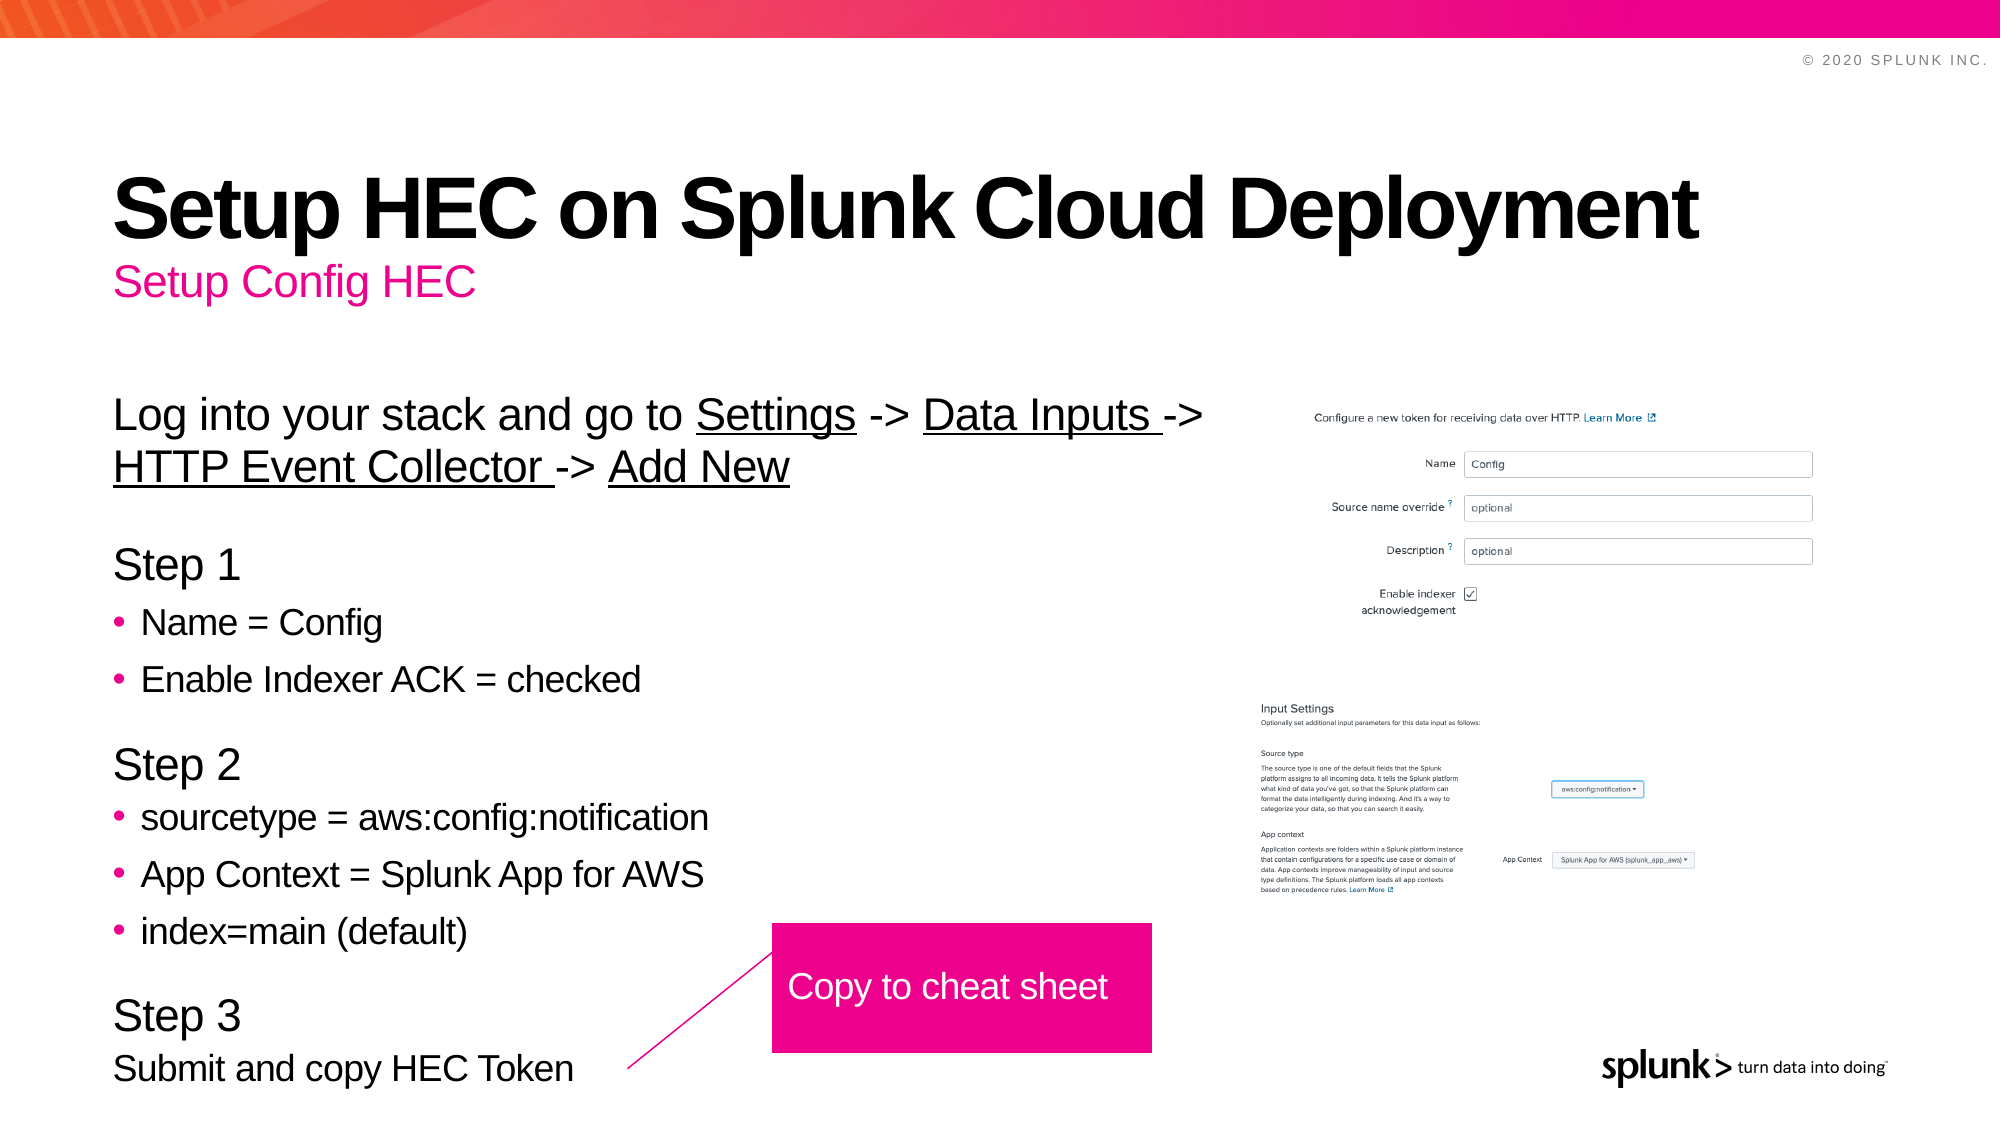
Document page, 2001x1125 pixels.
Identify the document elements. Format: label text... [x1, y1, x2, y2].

picture [1602, 1049, 1888, 1088]
list Setup Config HEC [112, 261, 1888, 308]
picture [1258, 700, 1704, 902]
list Log into your stack and go to Settings -> Data Inputs -> HTTP Event Collector -> Add New Step 1 Name = Config Enable Indexer ACK = checked Step 2 sourcetype = aws:config:notification App Context = Splunk App for AWS index=main (default) Step 3 Submit and copy HEC Token [112, 388, 1259, 1013]
title Setup HEC on Splunk Cloud Deployment [112, 85, 1887, 255]
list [1309, 406, 1820, 638]
picture [0, 0, 2000, 38]
text_box Copy to cheat sheet [627, 923, 1151, 1069]
